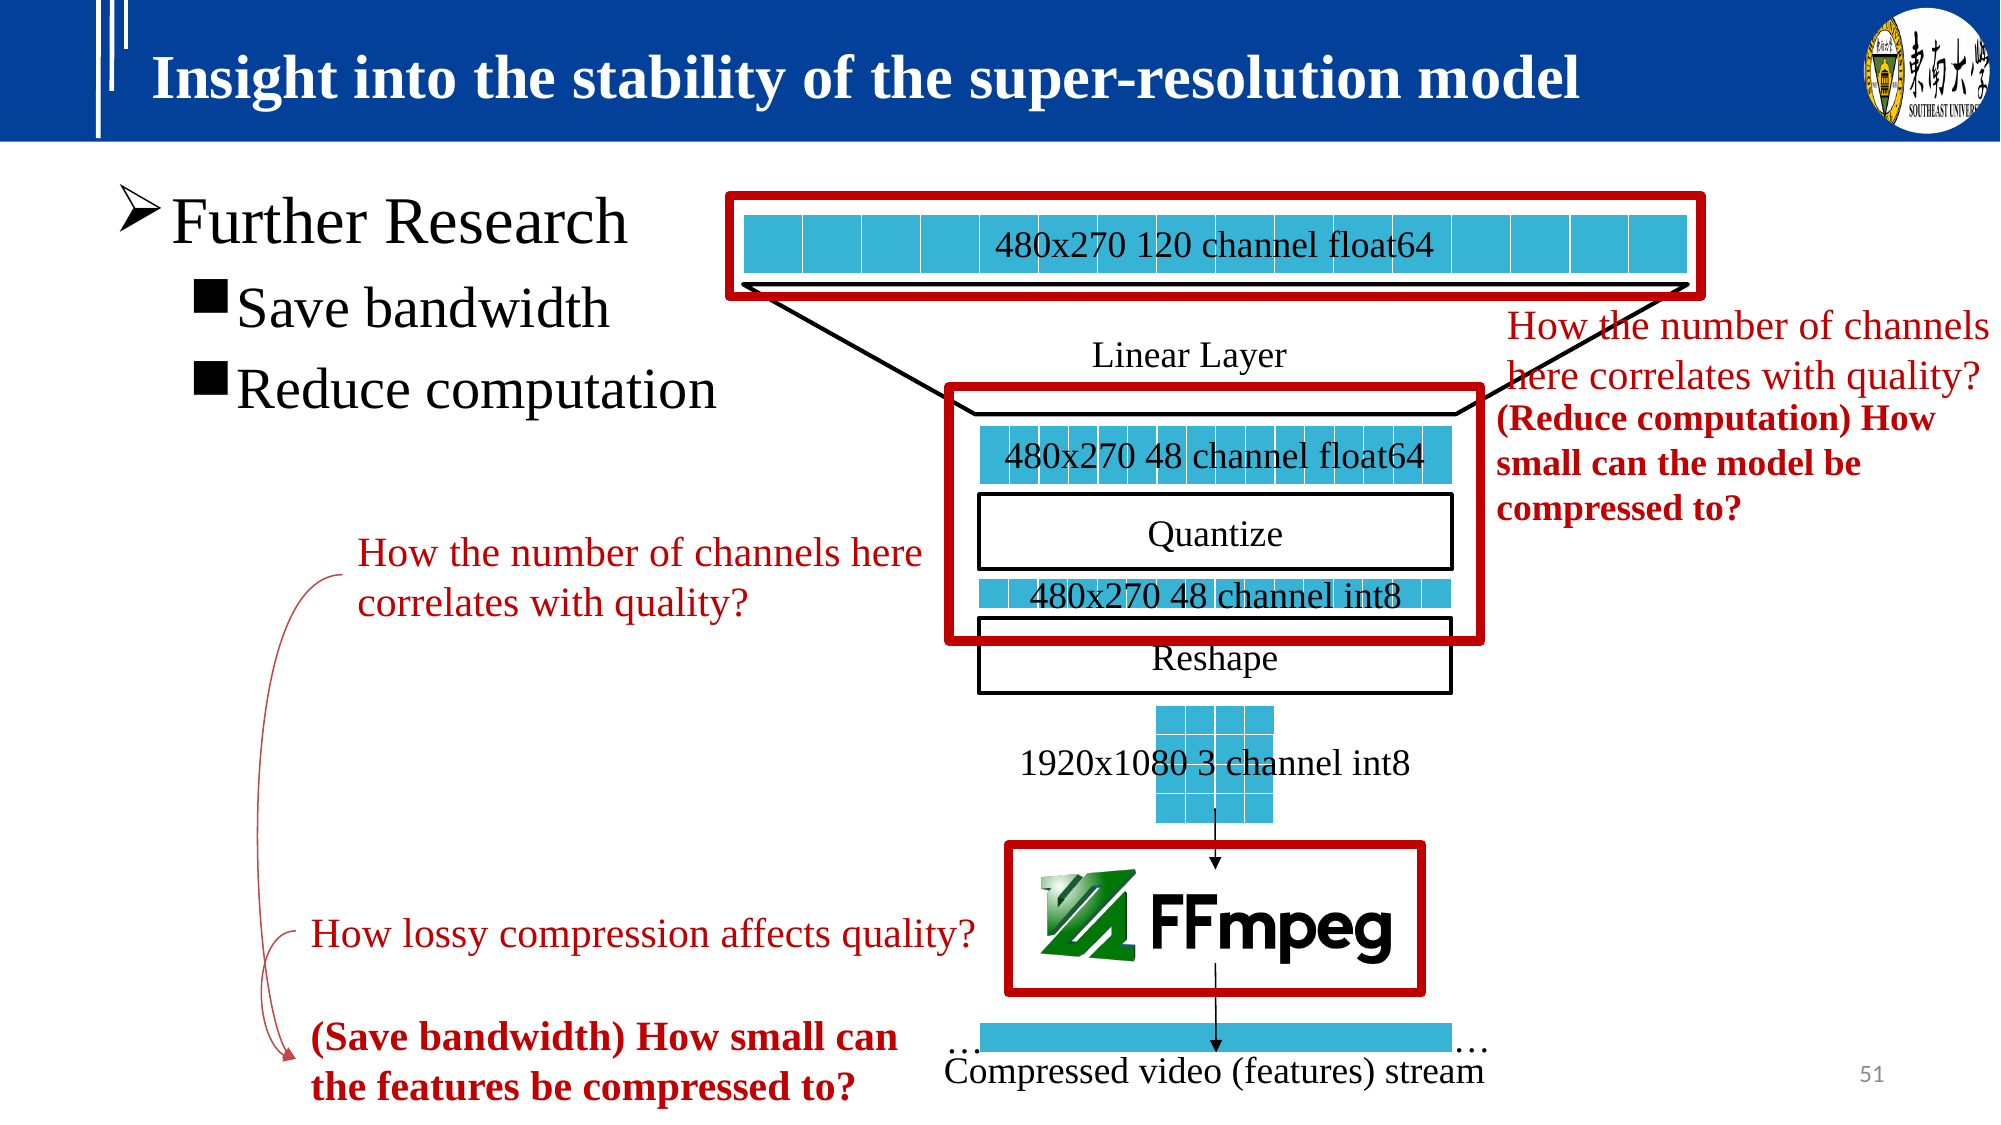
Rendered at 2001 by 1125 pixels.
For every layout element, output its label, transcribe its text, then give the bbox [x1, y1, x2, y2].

text_box How lossy compression affects quality? [347, 898, 737, 964]
text_box (Save bandwidth) How small can the features be compressed to? [295, 1001, 936, 1117]
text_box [295, 575, 343, 1060]
text_box How the number of channels here correlates with quality? [1693, 290, 2000, 385]
slide_number 51 [1692, 1042, 1900, 1103]
text_box [727, 194, 1703, 298]
list Further Research Save bandwidth Reduce computation [99, 169, 1900, 1005]
text_box How the number of channels here correlates with quality? [342, 517, 737, 632]
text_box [295, 931, 299, 1060]
title Insight into the stability of the super-resolution model [136, 27, 1961, 119]
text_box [742, 212, 1689, 1100]
picture [1881, 7, 1990, 134]
text_box (Reduce computation) How small can the model be compressed to? [1693, 385, 2000, 536]
